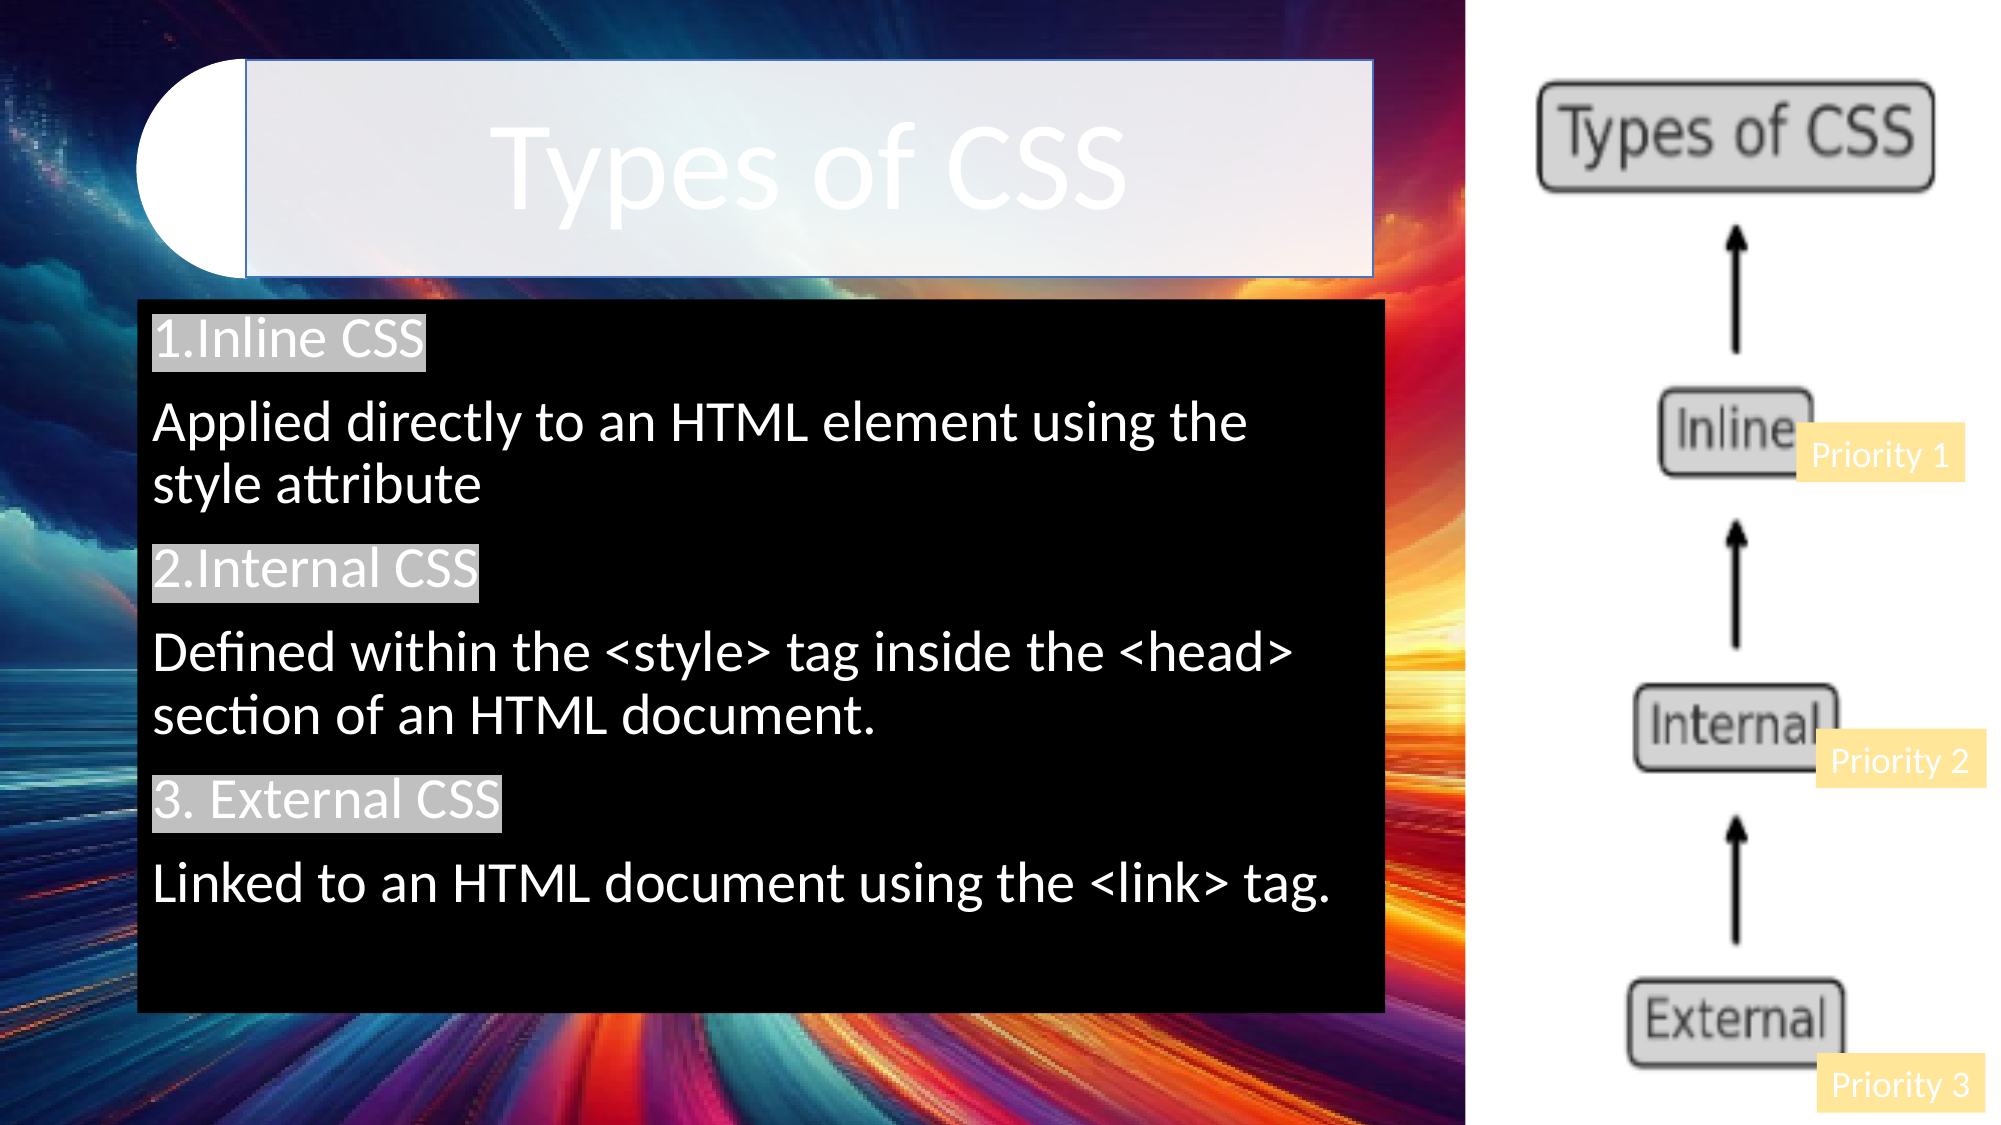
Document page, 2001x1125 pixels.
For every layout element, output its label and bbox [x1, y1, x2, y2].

picture [0, 0, 2001, 1125]
text_box [137, 59, 1373, 278]
